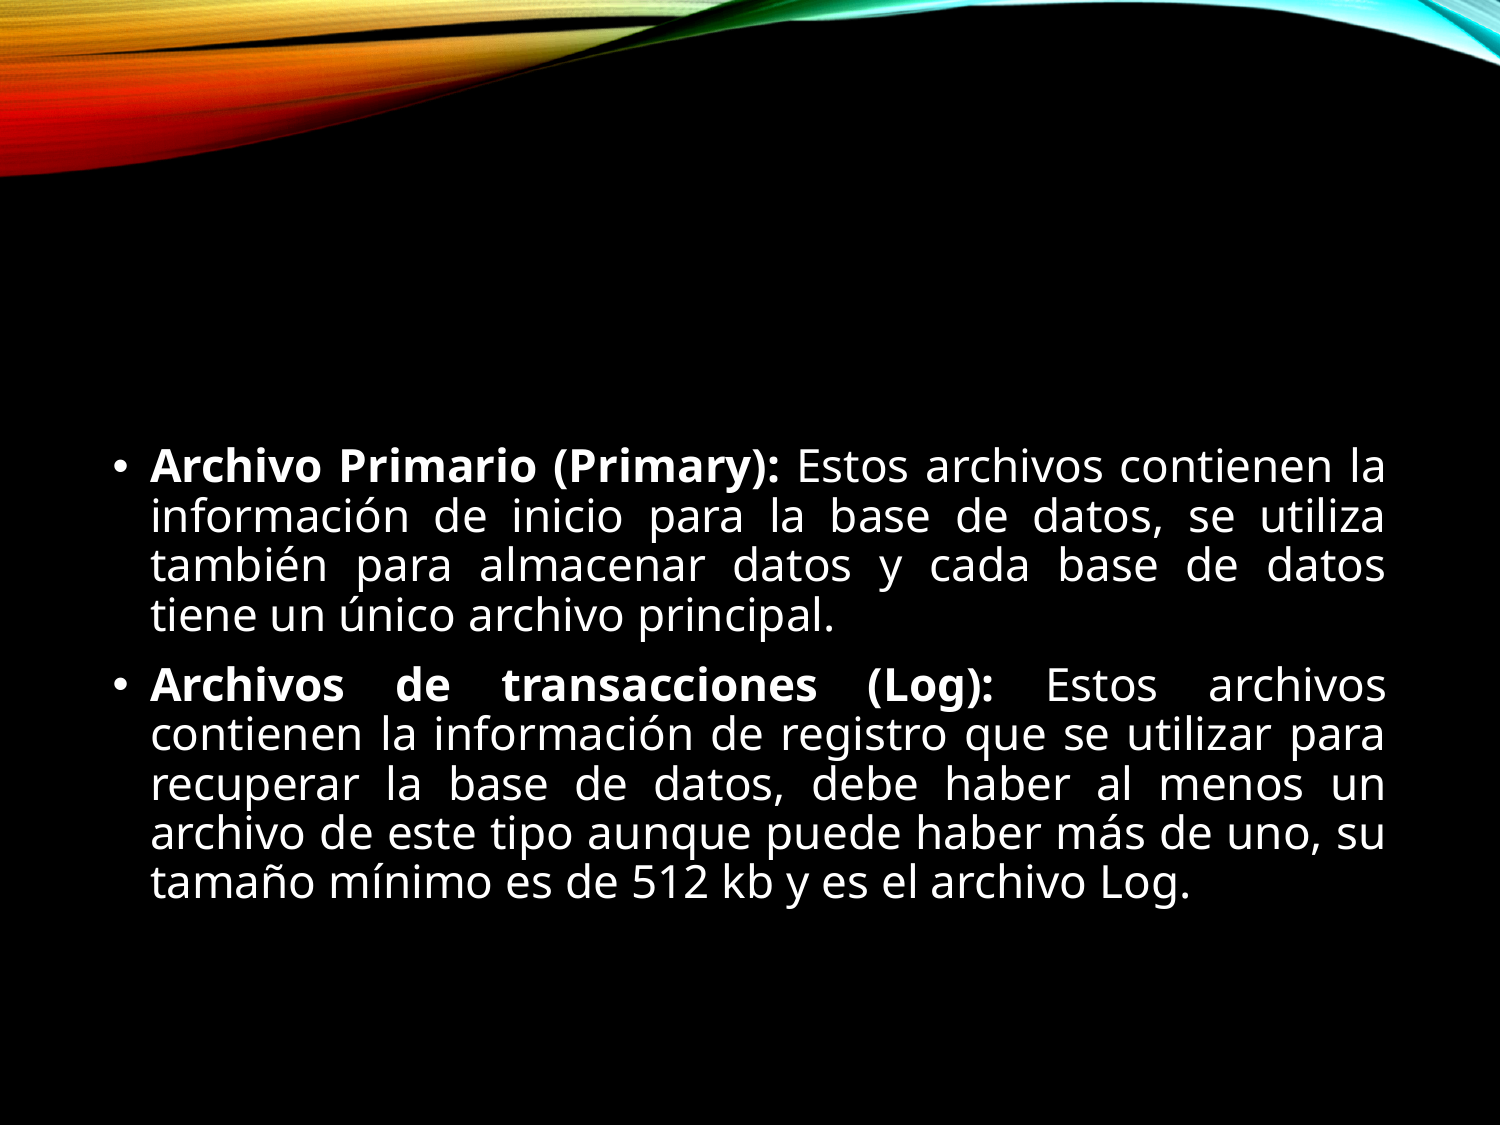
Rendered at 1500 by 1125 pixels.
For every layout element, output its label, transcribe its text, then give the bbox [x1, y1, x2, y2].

list Archivo Primario (Primary): Estos archivos contienen la información de inicio para la base de datos, se utiliza también para almacenar datos y cada base de datos tiene un único archivo principal. Archivos de transacciones (Log): Estos archivos contienen la información de registro que se utilizar para recuperar la base de datos, debe haber al menos un archivo de este tipo aunque puede haber más de uno, su tamaño mínimo es de 512 kb y es el archivo Log. [97, 360, 1403, 1028]
picture [0, 0, 1500, 178]
